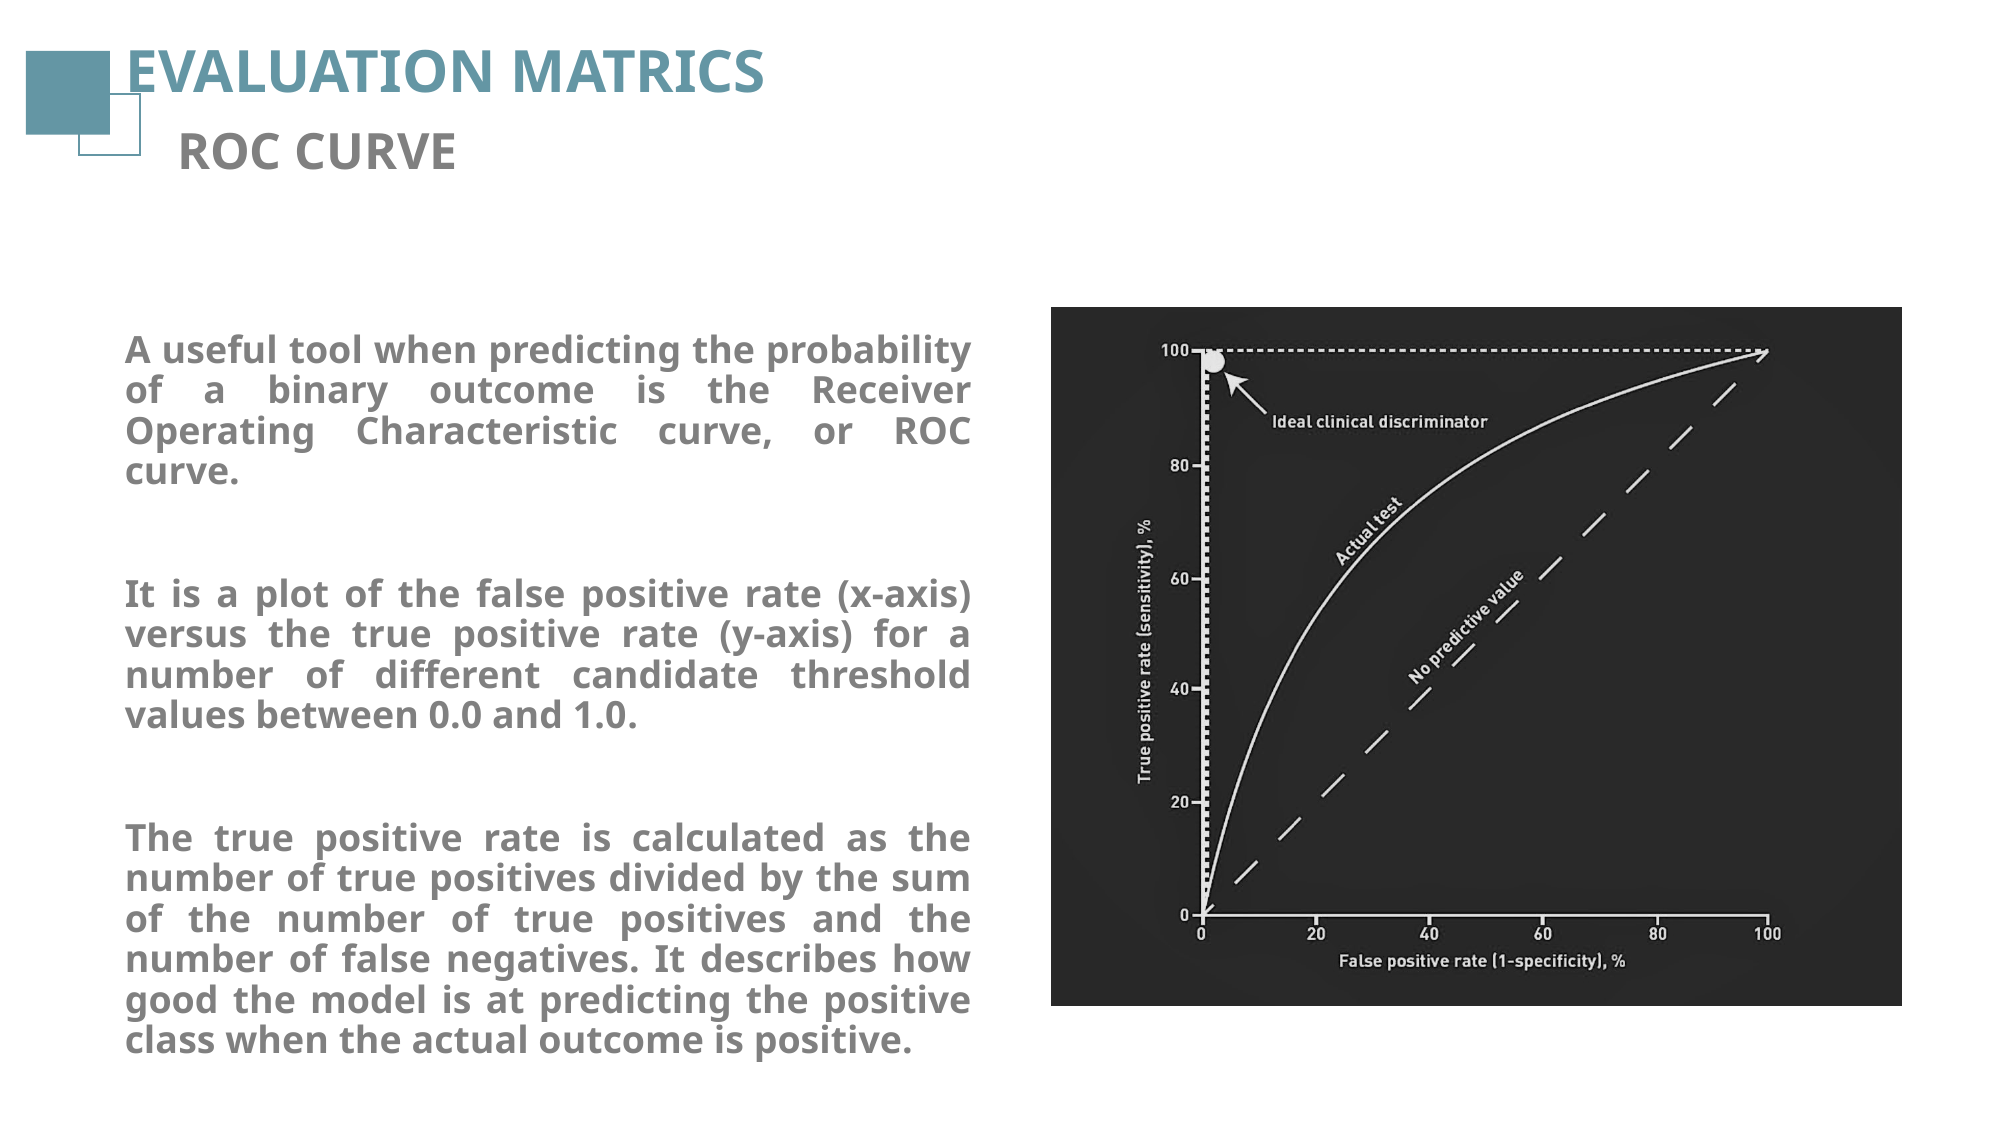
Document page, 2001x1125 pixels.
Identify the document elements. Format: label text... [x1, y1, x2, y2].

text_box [26, 50, 141, 155]
text_box EVALUATION MATRICS [111, 26, 781, 112]
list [1051, 307, 1902, 1006]
list A useful tool when predicting the probability of a binary outcome is the Receiver Operating Characteristic curve, or ROC curve. It is a plot of the false positive rate (x-axis) versus the true positive rate (y-axis) for a number of different candidate threshold values between 0.0 and 1.0. The true positive rate is calculated as the number of true positives divided by the sum of the number of true positives and the number of false negatives. It describes how good the model is at predicting the positive class when the actual outcome is positive. [109, 257, 988, 1014]
text_box ROC CURVE [162, 112, 473, 187]
